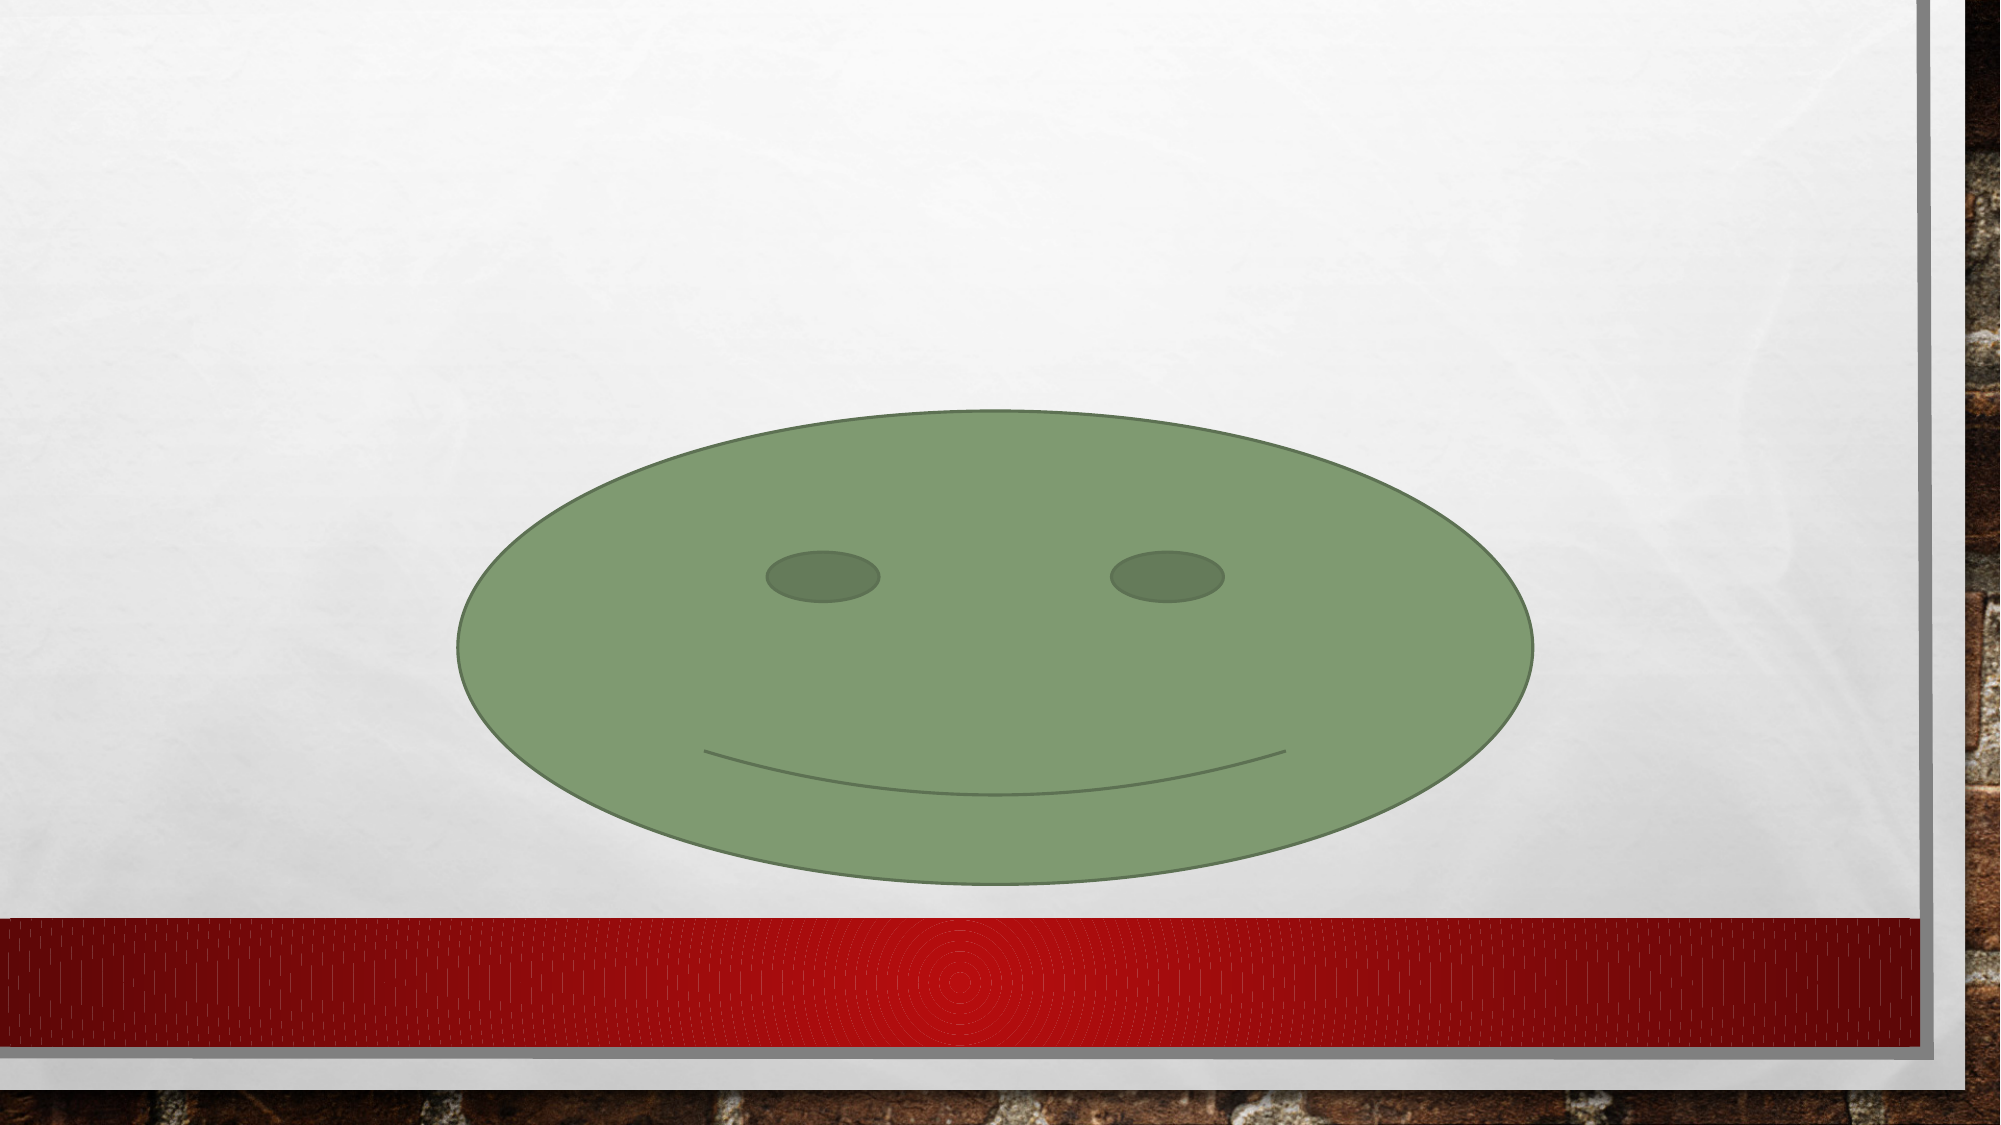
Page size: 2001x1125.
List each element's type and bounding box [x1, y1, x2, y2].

text_box [456, 409, 1535, 886]
picture [0, 0, 2000, 1125]
